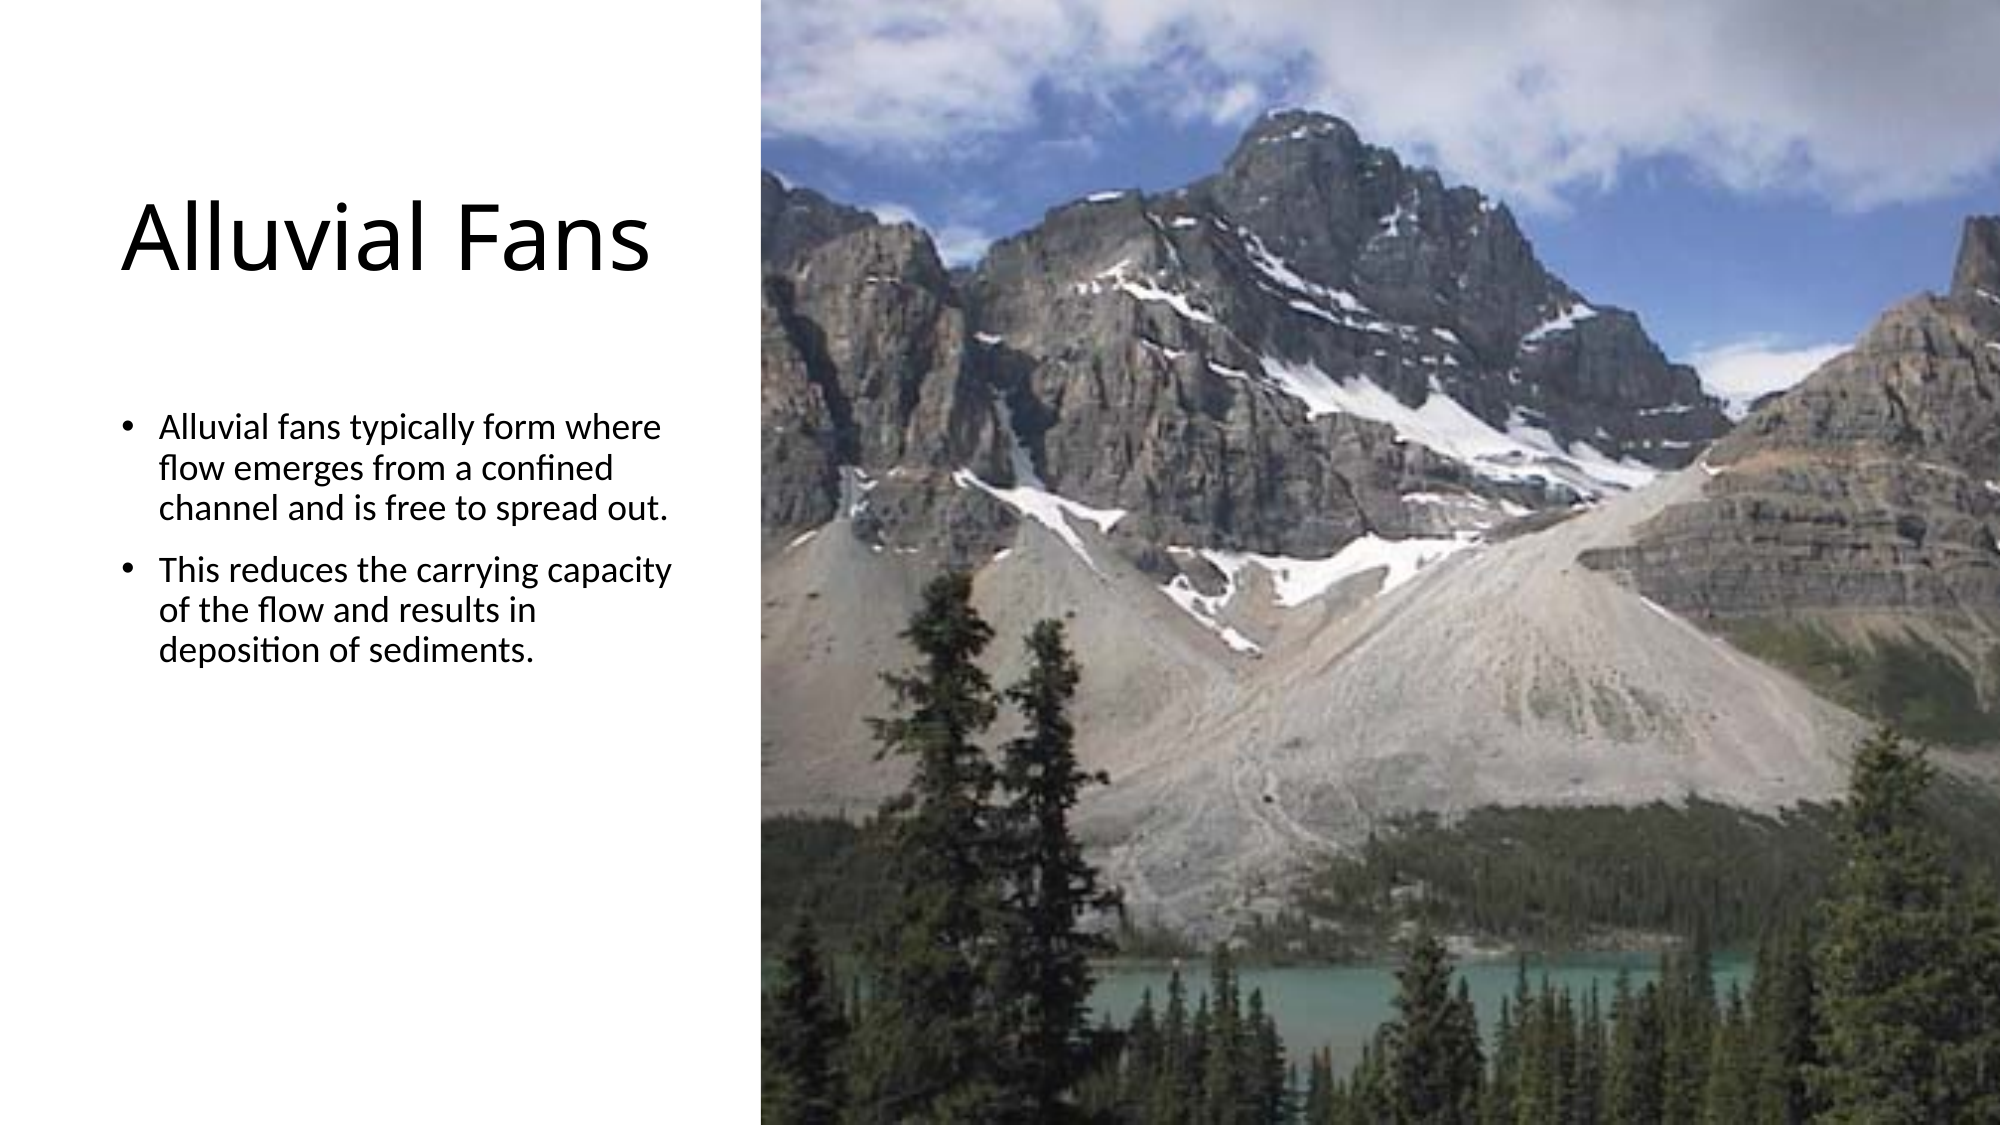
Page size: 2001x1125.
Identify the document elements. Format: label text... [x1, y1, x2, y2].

list Alluvial fans typically form where flow emerges from a confined channel and is free to spread out. This reduces the carrying capacity of the flow and results in deposition of sediments. [106, 399, 706, 1021]
title Alluvial Fans [106, 103, 706, 379]
picture [760, 0, 2000, 1125]
